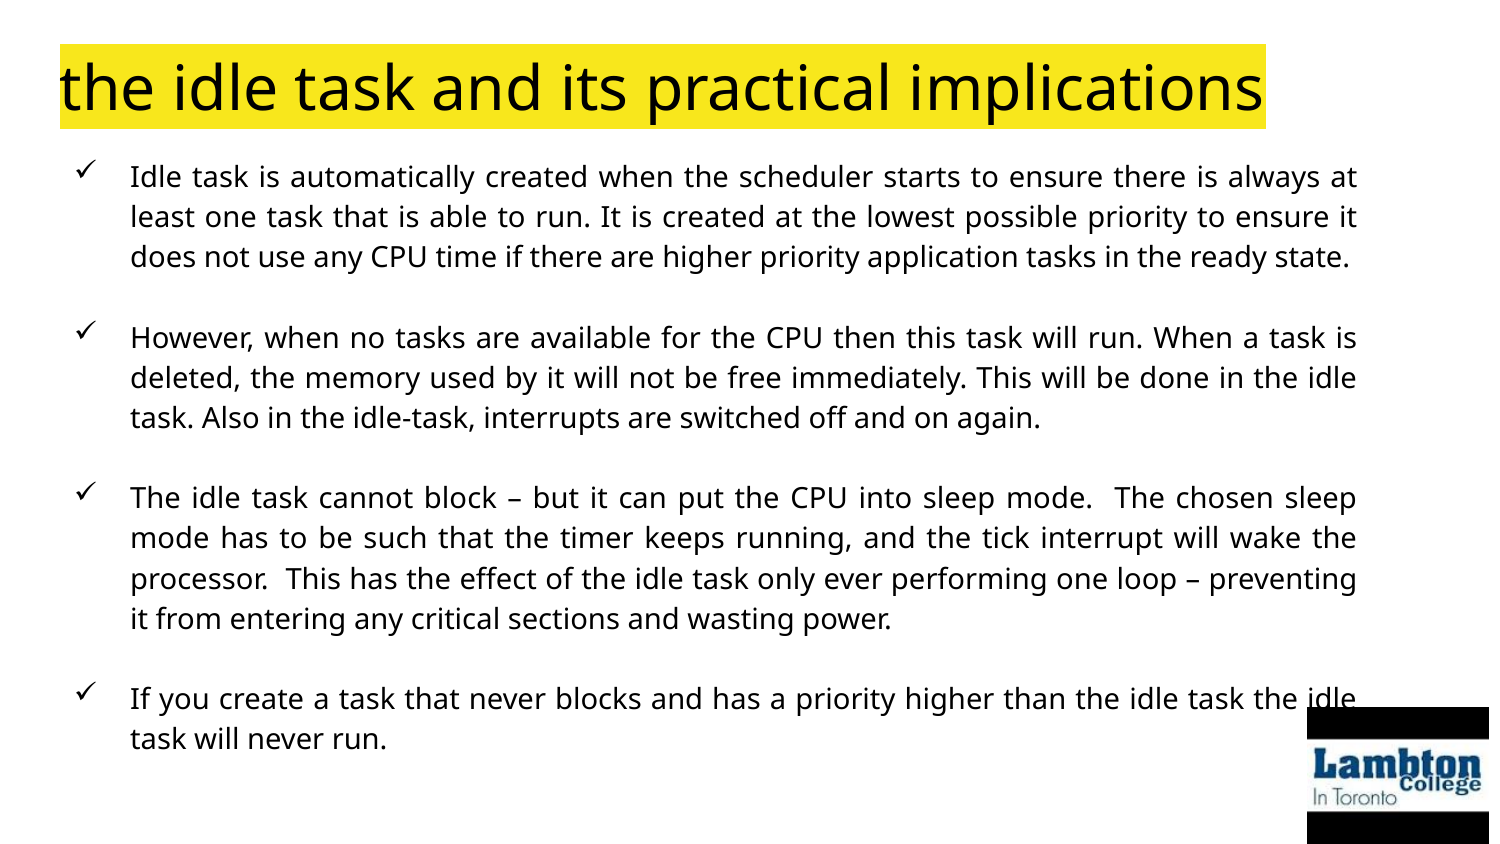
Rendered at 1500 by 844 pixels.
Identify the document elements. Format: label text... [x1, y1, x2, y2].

text_box Idle task is automatically created when the scheduler starts to ensure there is always at least one task that is able to run. It is created at the lowest possible priority to ensure it does not use any CPU time if there are higher priority application tasks in the ready state. However, when no tasks are available for the CPU then this task will run. When a task is deleted, the memory used by it will not be free immediately. This will be done in the idle task. Also in the idle-task, interrupts are switched off and on again. The idle task cannot block – but it can put the CPU into sleep mode. The chosen sleep mode has to be such that the timer keeps running, and the tick interrupt will wake the processor. This has the effect of the idle task only ever performing one loop – preventing it from entering any critical sections and wasting power. If you create a task that never blocks and has a priority higher than the idle task the idle task will never run. [40, 138, 1374, 686]
text_box the idle task and its practical implications [45, 32, 1443, 127]
picture [1307, 707, 1489, 844]
